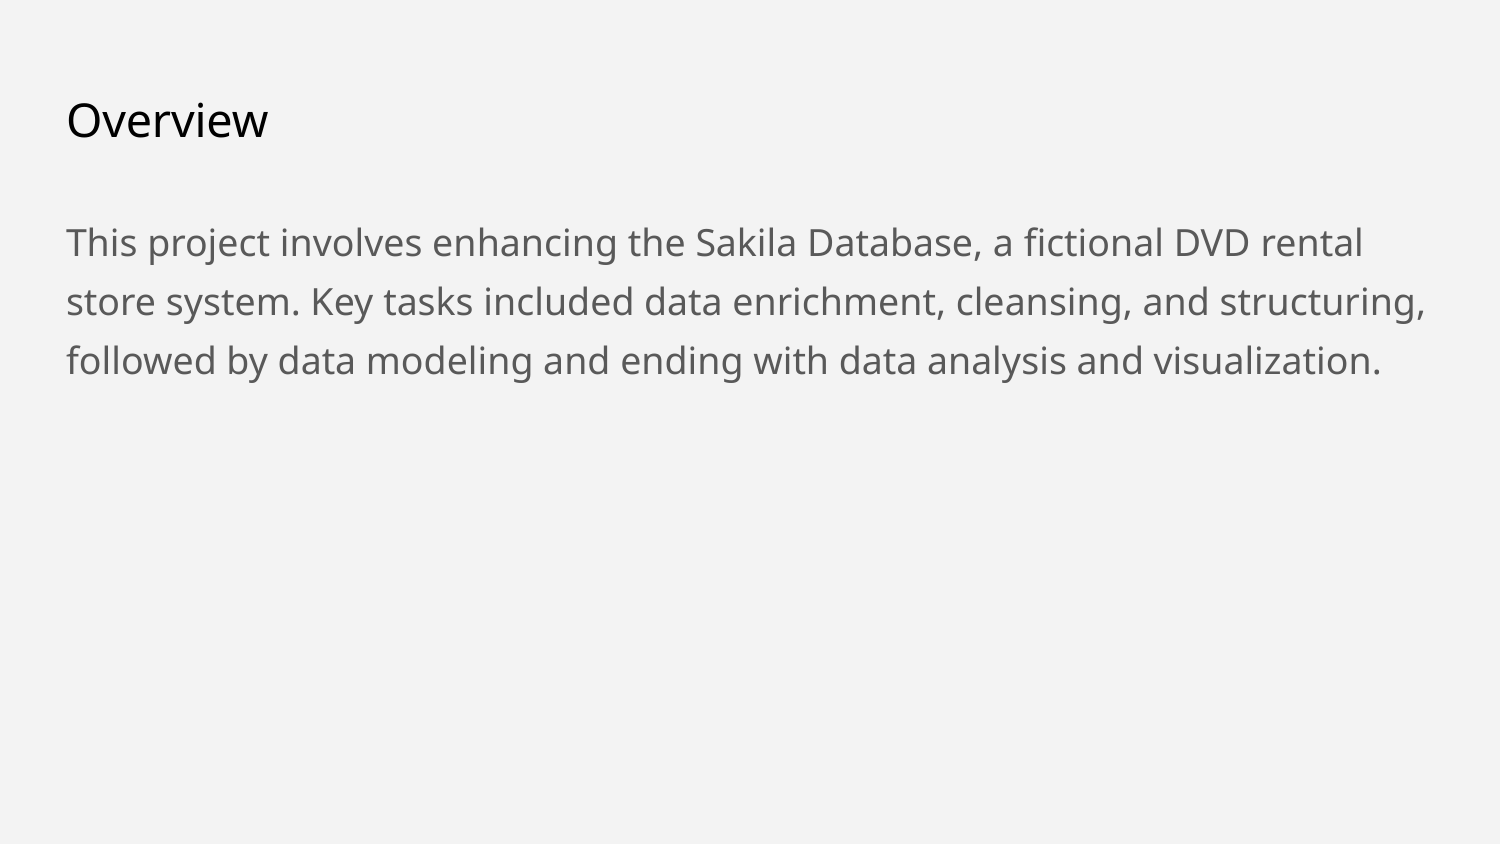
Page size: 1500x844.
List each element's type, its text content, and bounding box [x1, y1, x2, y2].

list This project involves enhancing the Sakila Database, a fictional DVD rental store system. Key tasks included data enrichment, cleansing, and structuring, followed by data modeling and ending with data analysis and visualization. [51, 194, 1449, 755]
title Overview [51, 72, 1449, 167]
